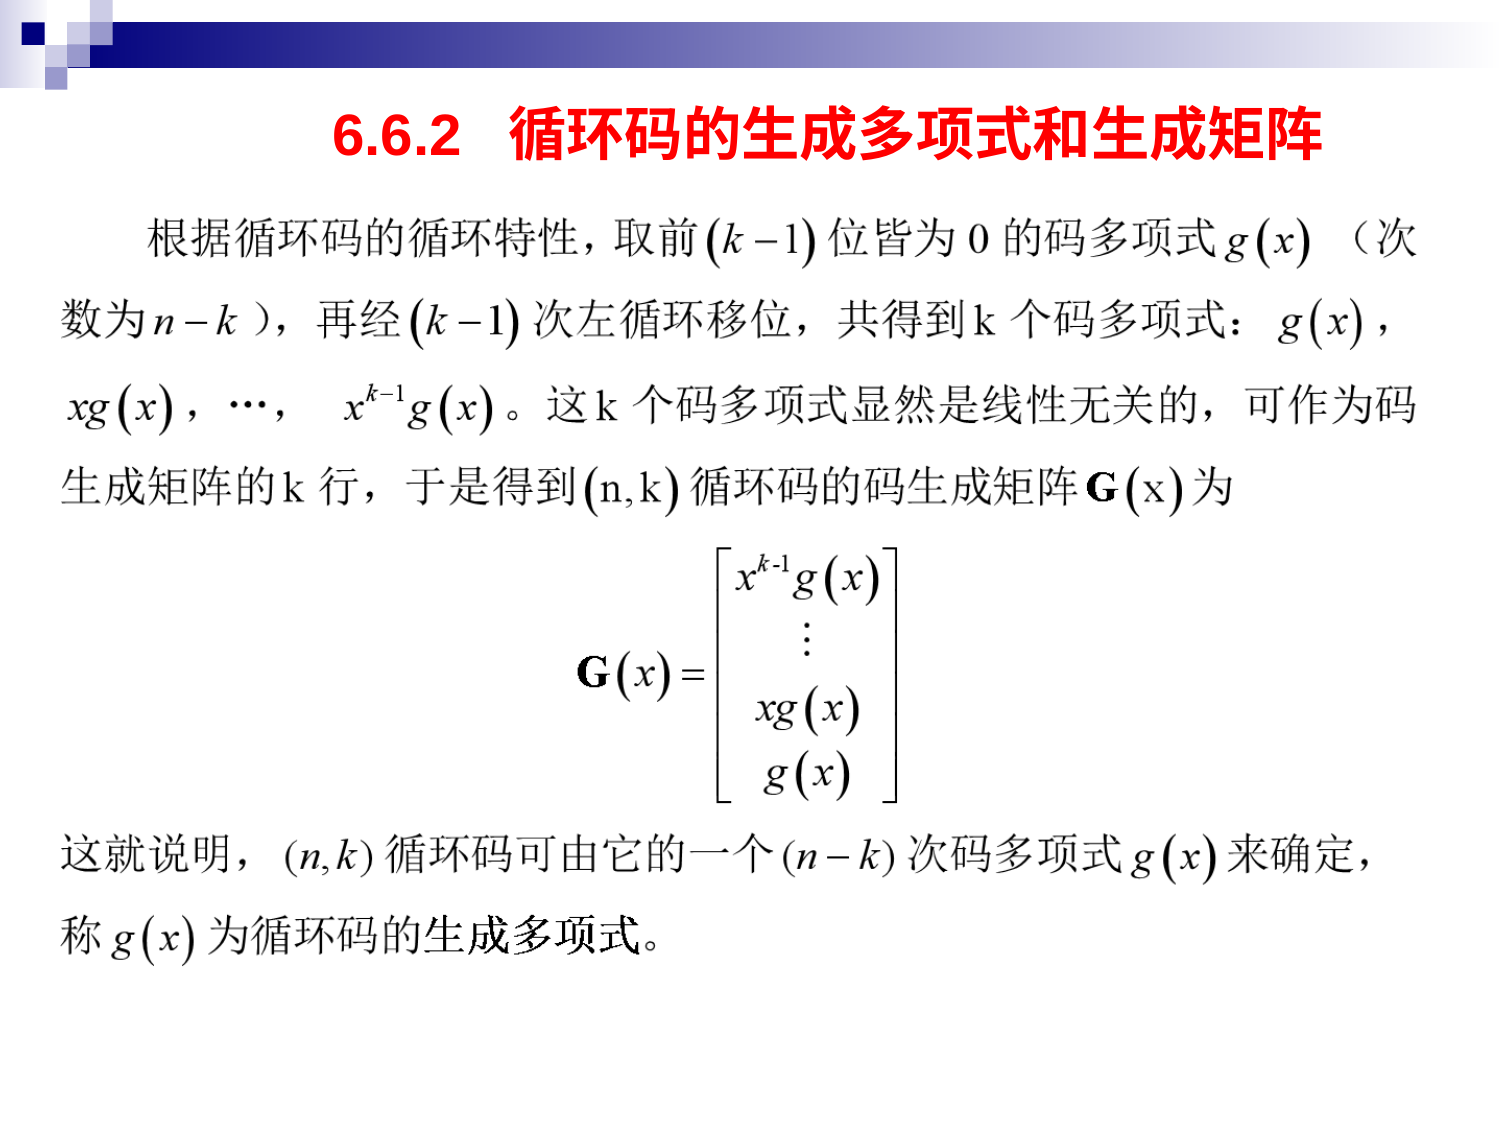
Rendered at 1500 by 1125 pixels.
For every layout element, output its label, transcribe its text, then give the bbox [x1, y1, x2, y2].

text_box 6.6.2 循环码的生成多项式和生成矩阵 [317, 89, 1339, 175]
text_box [58, 208, 1421, 989]
